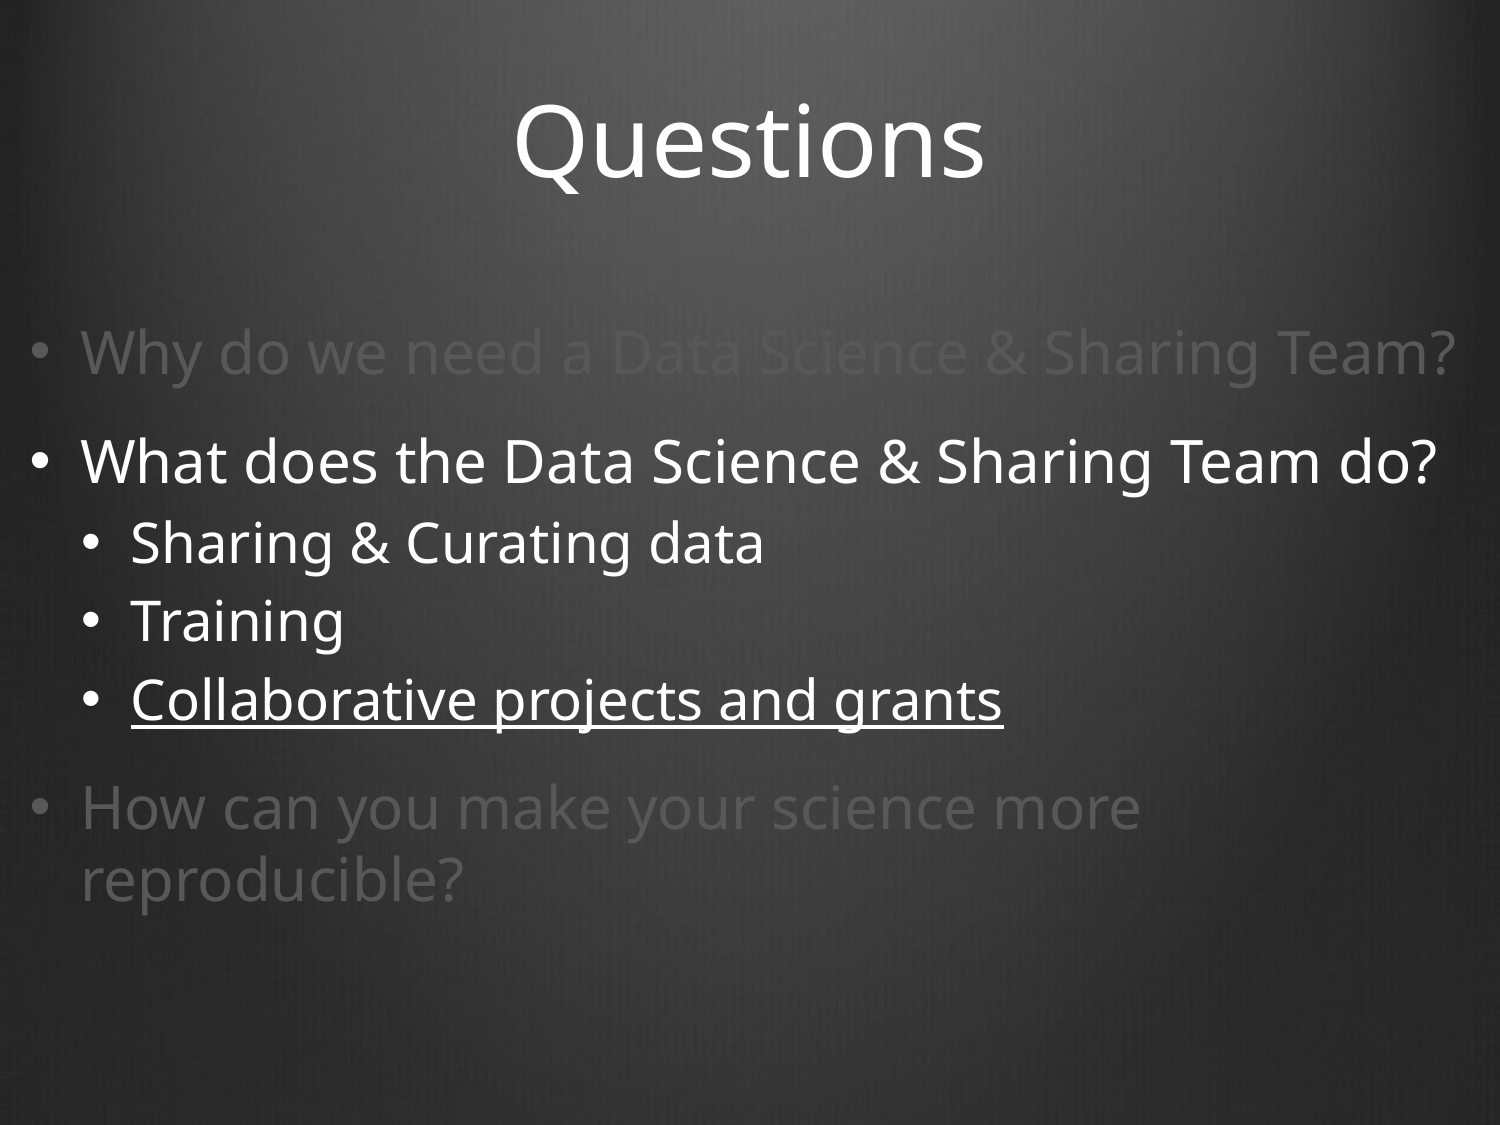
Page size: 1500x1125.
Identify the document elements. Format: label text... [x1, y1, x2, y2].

list Why do we need a Data Science & Sharing Team? What does the Data Science & Sharing Team do? Sharing & Curating data Training Collaborative projects and grants How can you make your science more reproducible? [14, 306, 1500, 1005]
title Questions [112, 19, 1388, 255]
